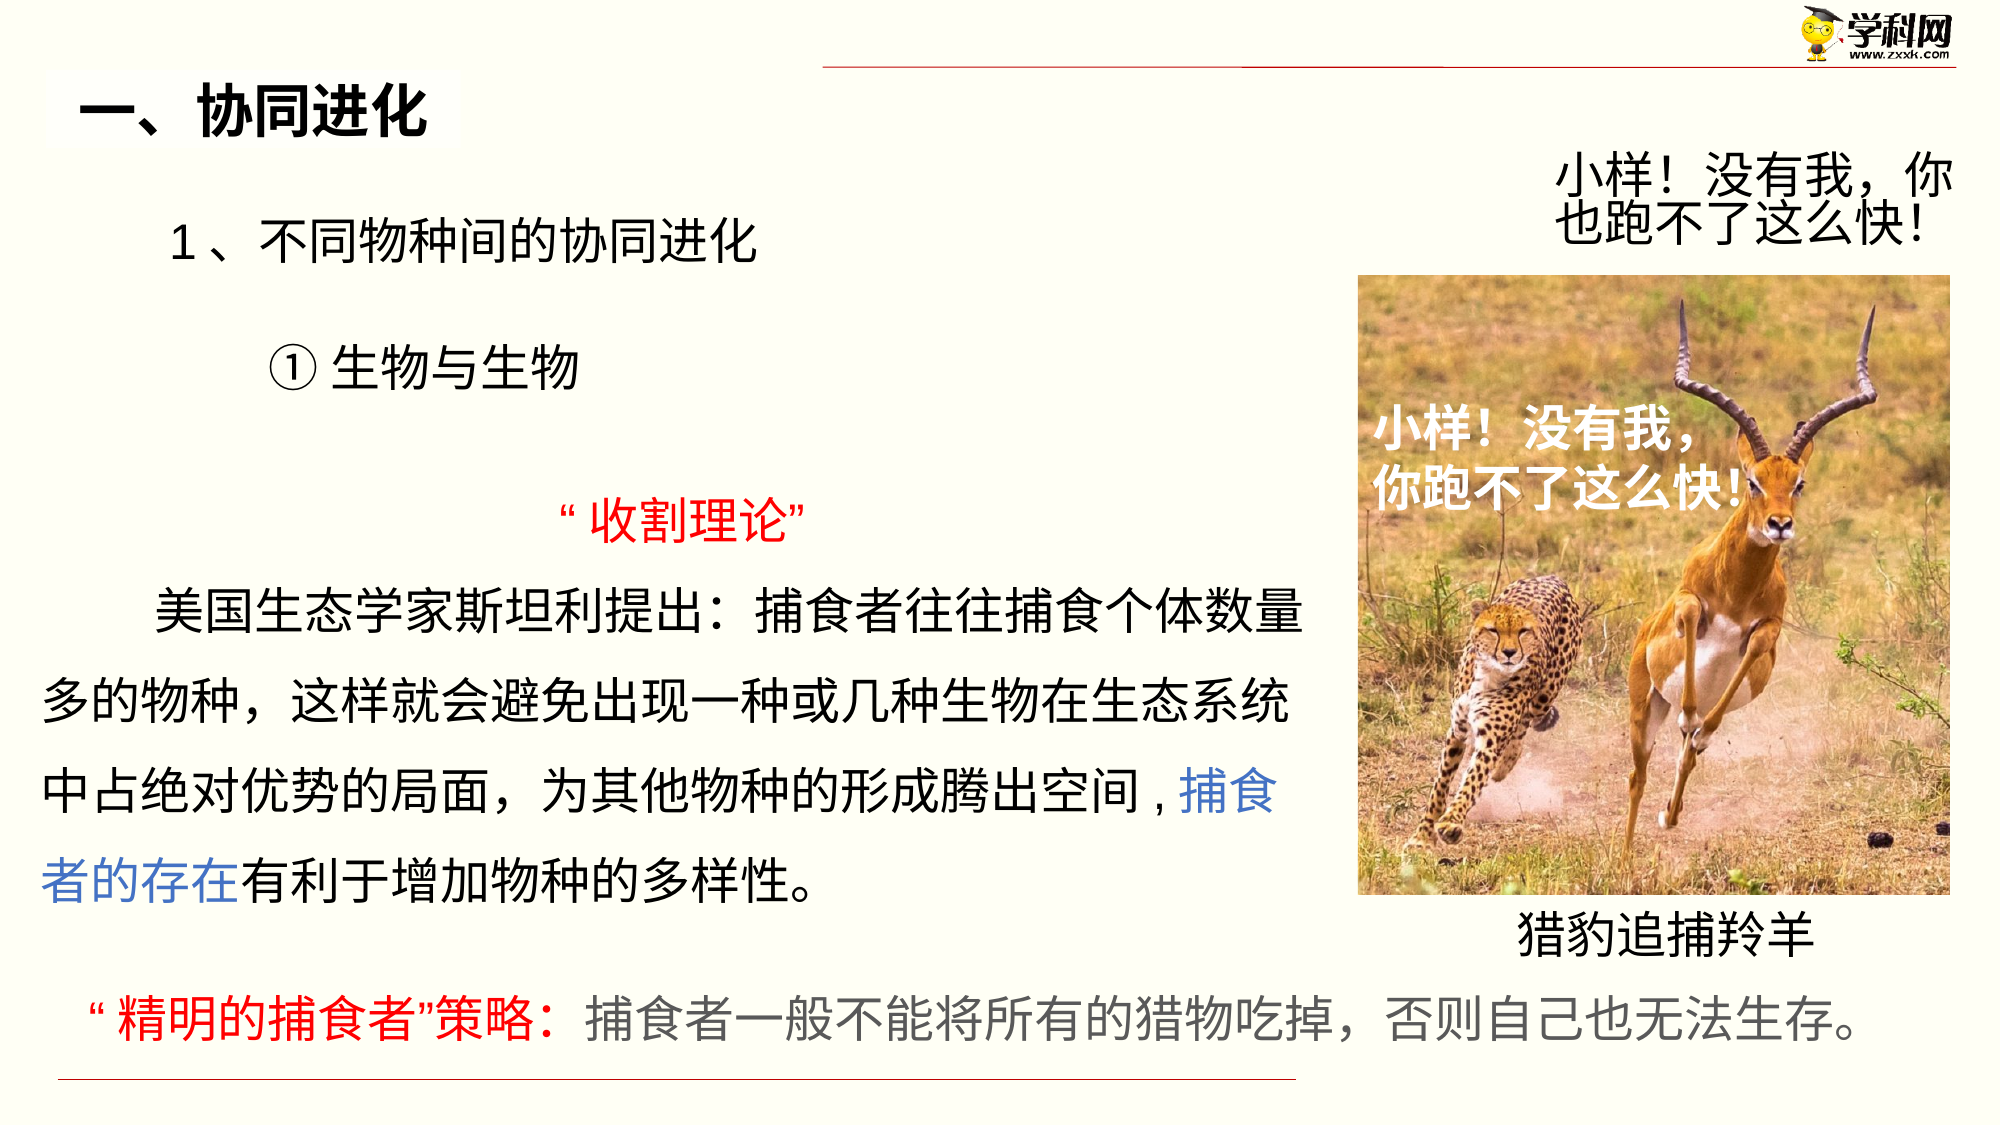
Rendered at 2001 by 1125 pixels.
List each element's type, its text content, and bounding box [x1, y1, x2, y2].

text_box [1357, 148, 2000, 972]
text_box 1、不同物种间的协同进化 [159, 199, 769, 280]
picture [1798, 0, 1957, 68]
text_box “收割理论” 美国生态学家斯坦利提出：捕食者往往捕食个体数量多的物种，这样就会避免出现一种或几种生物在生态系统中占绝对优势的局面，为其他物种的形成腾出空间,捕食者的存在有利于增加物种的多样性。 [30, 449, 1334, 920]
text_box ①生物与生物 [253, 329, 636, 404]
text_box “精明的捕食者”策略：捕食者一般不能将所有的猎物吃掉，否则自己也无法生存。 [46, 980, 1950, 1056]
text_box 一、协同进化 [46, 69, 461, 149]
